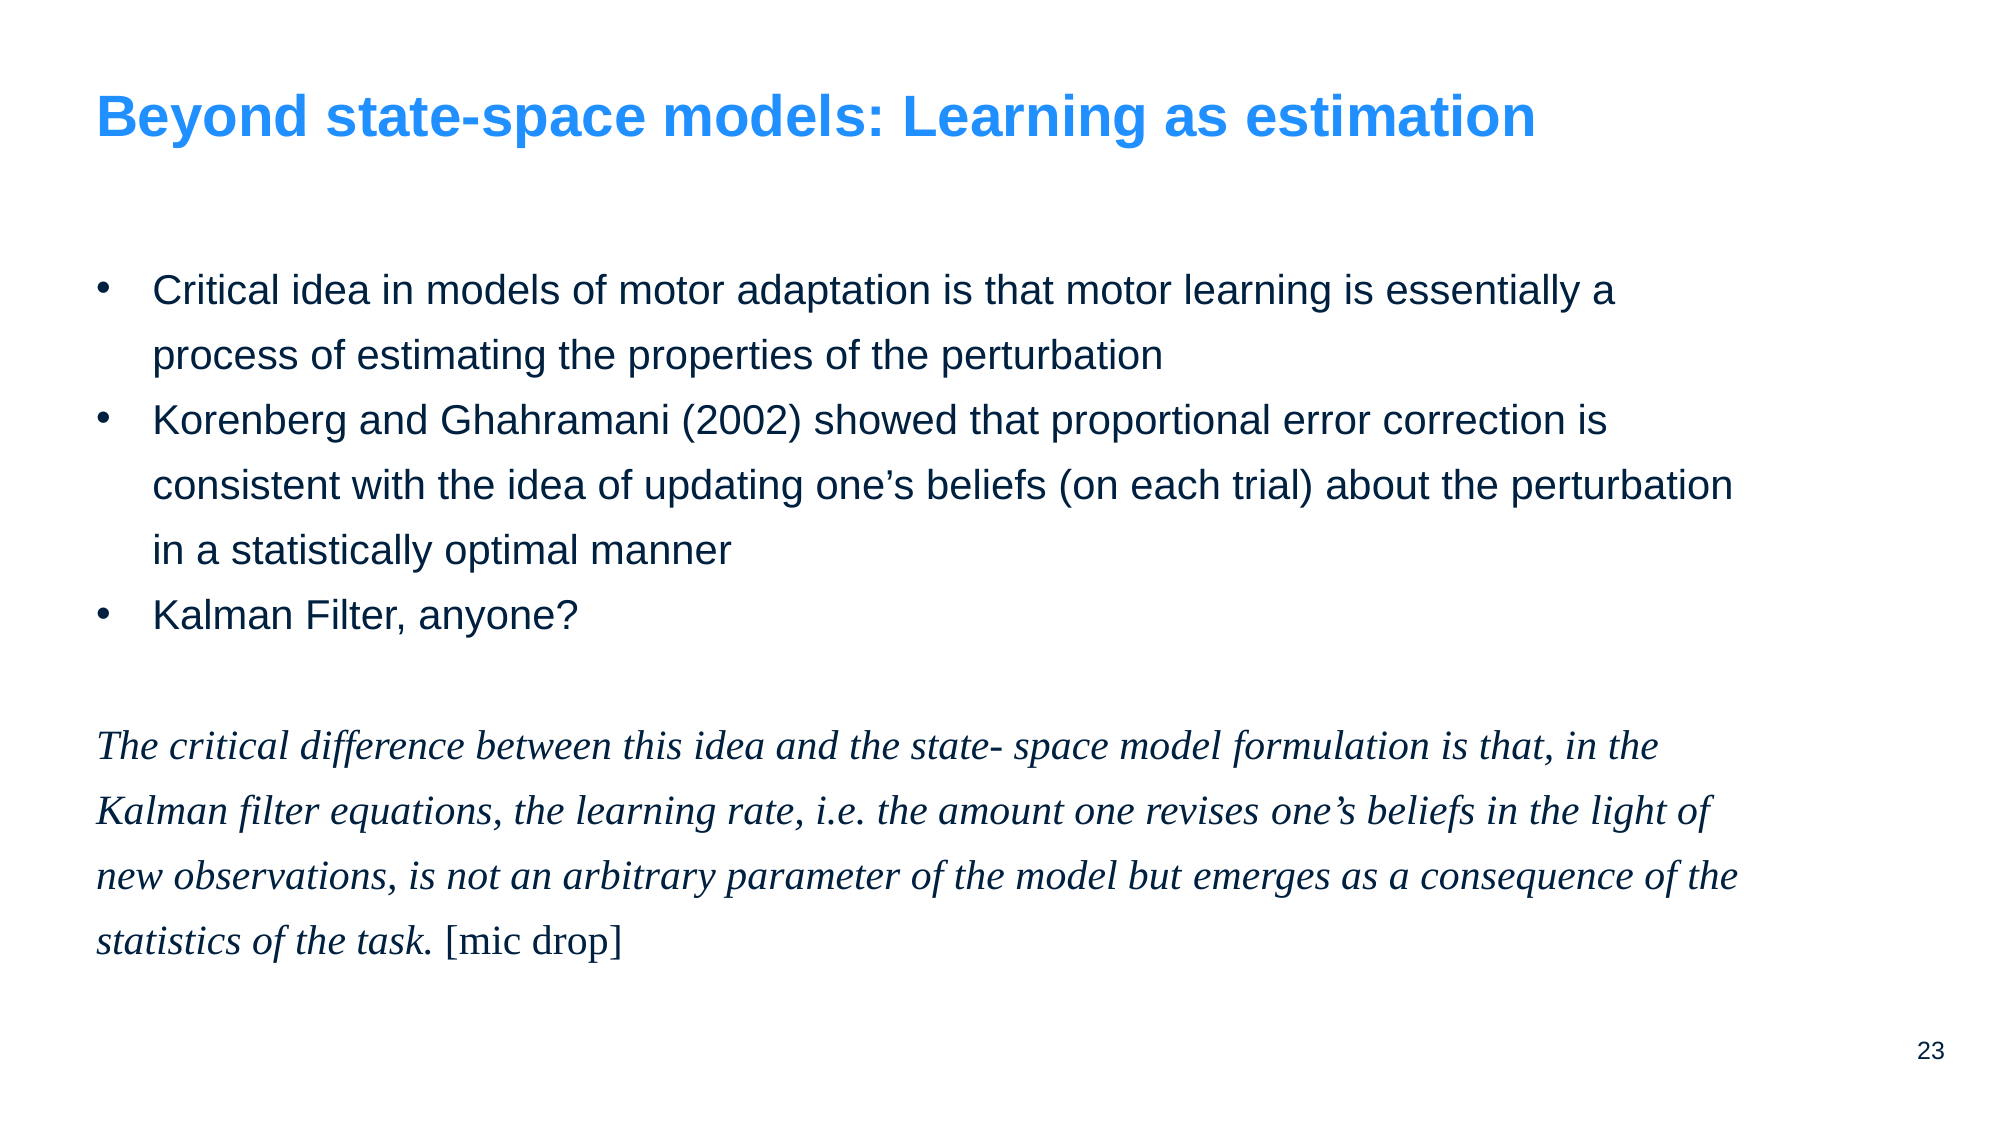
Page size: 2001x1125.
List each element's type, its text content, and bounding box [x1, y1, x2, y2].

list Critical idea in models of motor adaptation is that motor learning is essentially a process of estimating the properties of the perturbation Korenberg and Ghahramani (2002) showed that proportional error correction is consistent with the idea of updating one’s beliefs (on each trial) about the perturbation in a statistically optimal manner Kalman Filter, anyone? The critical difference between this idea and the state- space model formulation is that, in the Kalman filter equations, the learning rate, i.e. the amount one revises one’s beliefs in the light of new observations, is not an arbitrary parameter of the model but emerges as a consequence of the statistics of the task. [mic drop] [96, 247, 1772, 1057]
title Beyond state-space models: Learning as estimation [96, 90, 1826, 227]
